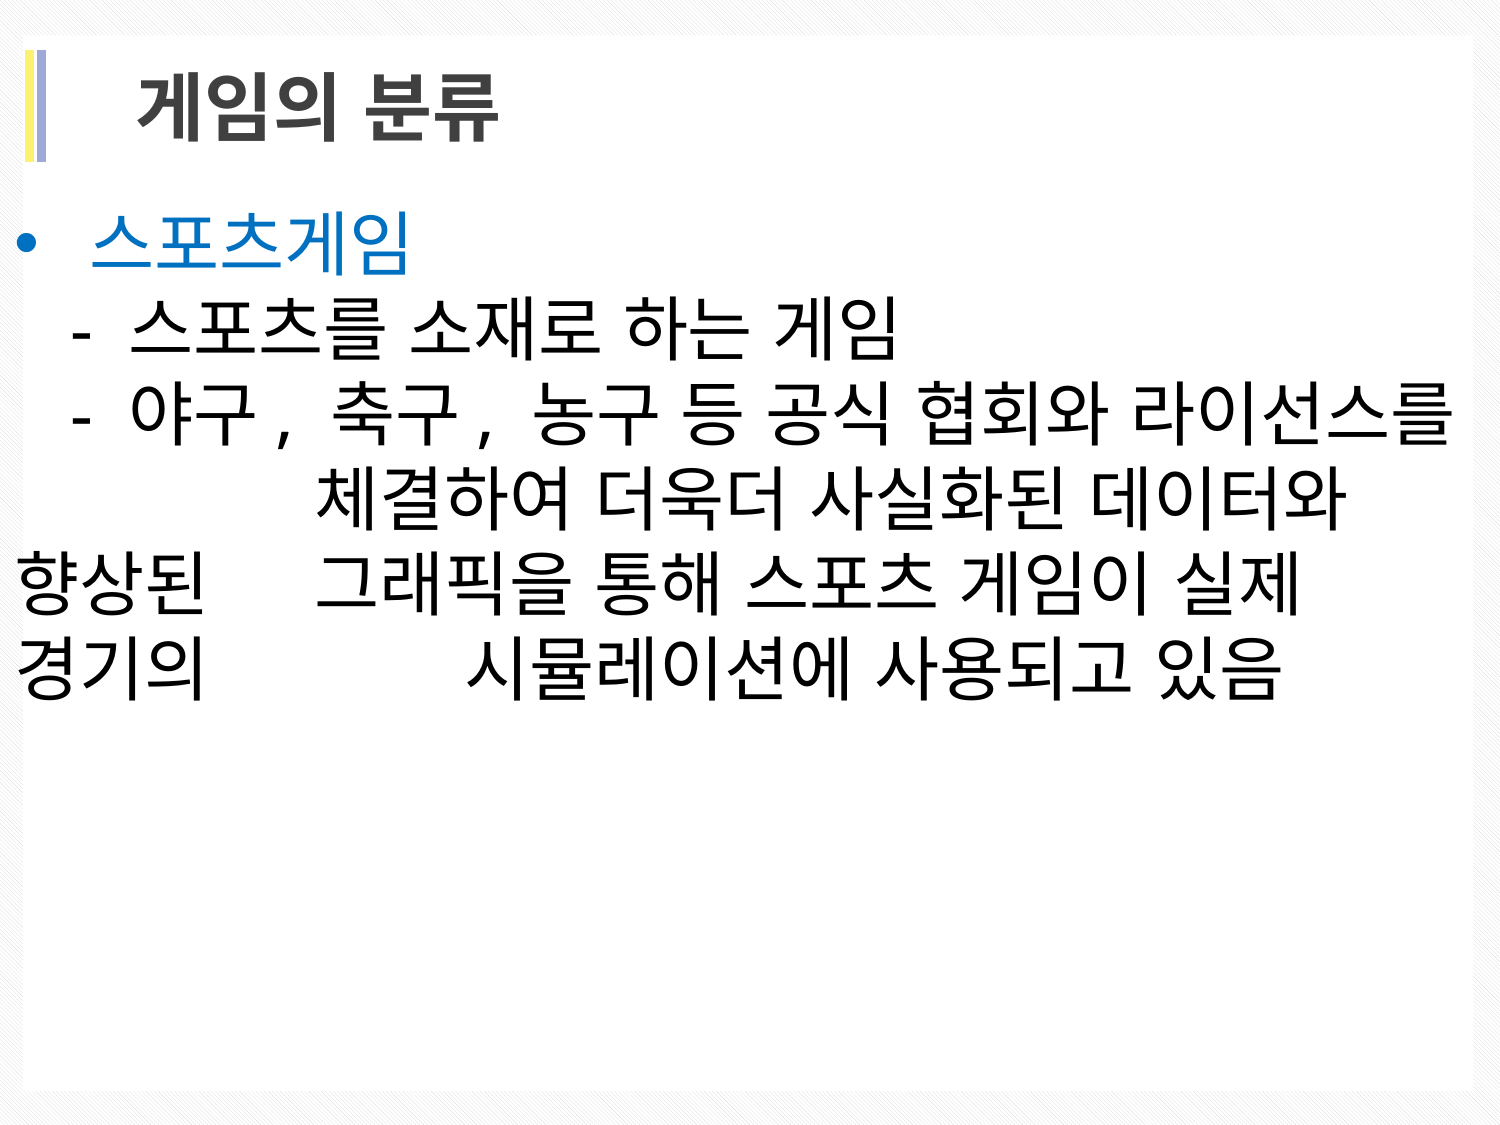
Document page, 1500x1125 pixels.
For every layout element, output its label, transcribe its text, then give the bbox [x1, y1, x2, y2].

text_box 스포츠게임 - 스포츠를 소재로 하는 게임 - 야구, 축구, 농구 등 공식 협회와 라이선스를 체결하여 더욱더 사실화된 데이터와 향상된 그래픽을 통해 스포츠 게임이 실제 경기의 시뮬레이션에 사용되고 있음 [0, 192, 1500, 717]
text_box 게임의 분류 [121, 53, 1500, 158]
